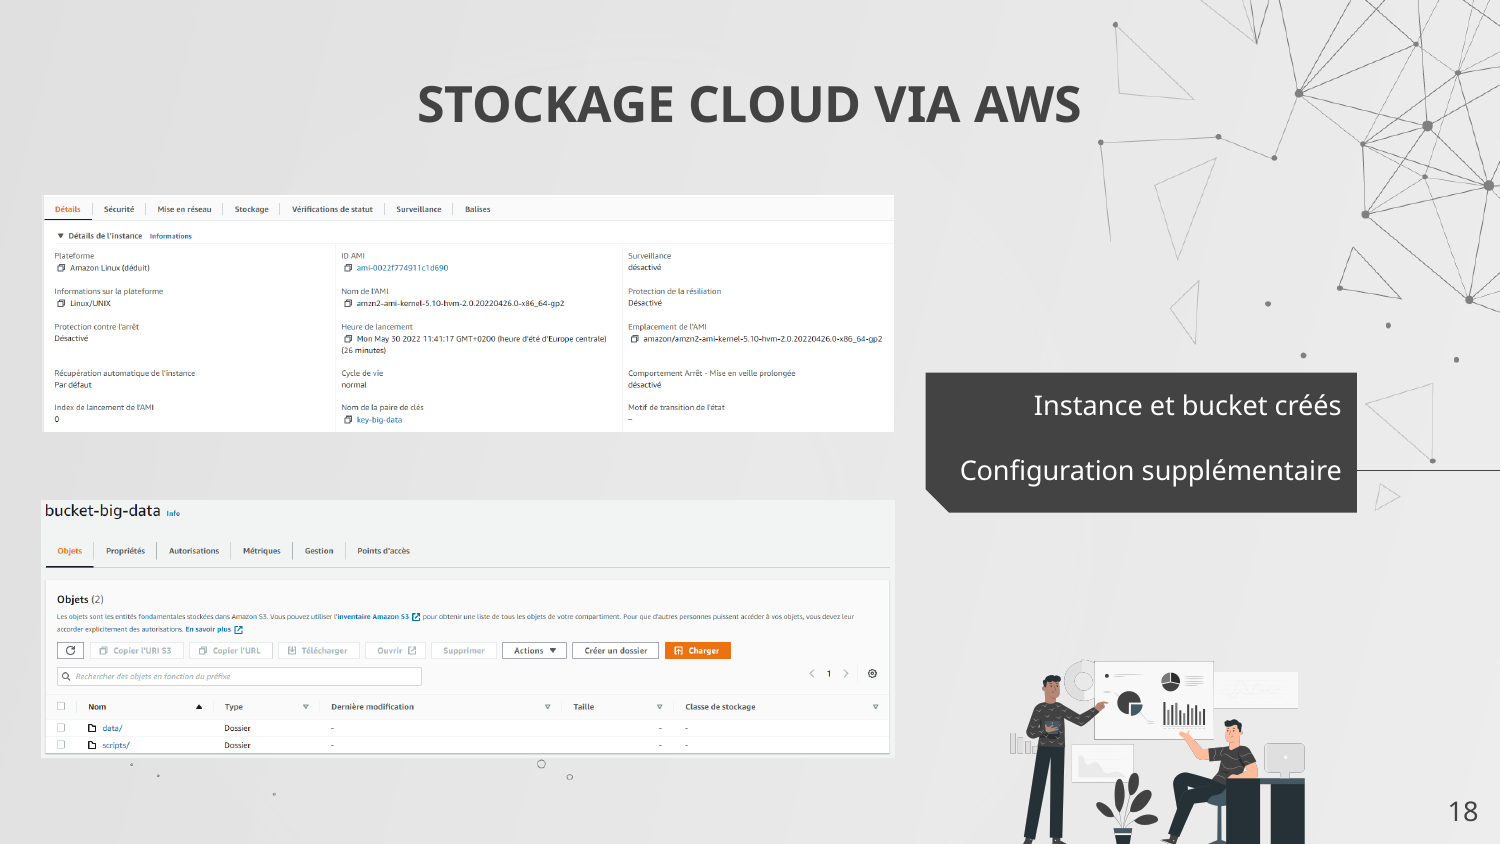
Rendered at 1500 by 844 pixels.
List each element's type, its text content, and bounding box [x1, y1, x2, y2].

picture [0, 0, 1500, 844]
text_box Instance et bucket créés Configuration supplémentaire [925, 372, 1357, 513]
slide_number 18 [1403, 779, 1494, 844]
title STOCKAGE CLOUD VIA AWS [322, 57, 1178, 214]
